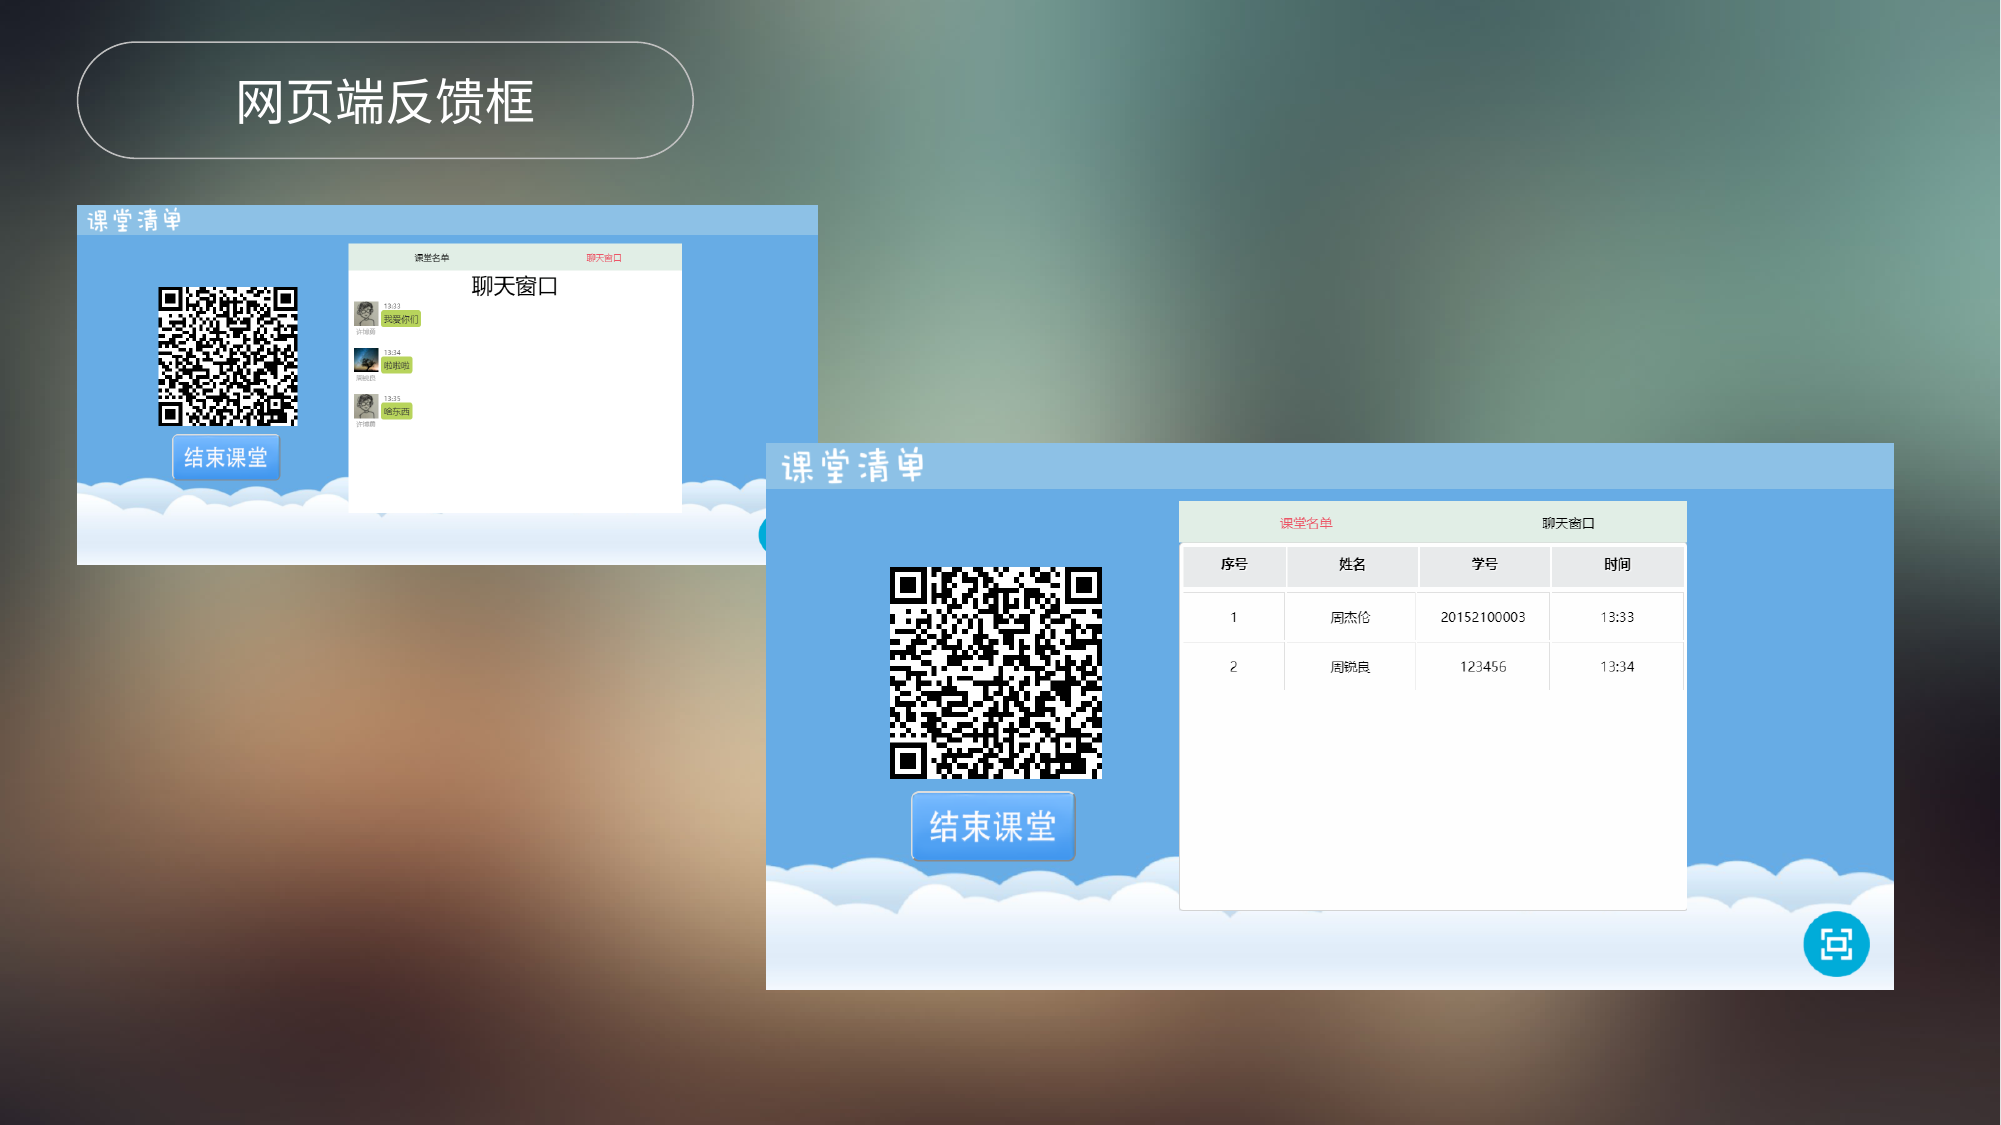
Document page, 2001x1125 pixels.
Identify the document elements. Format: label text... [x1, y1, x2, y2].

text_box 网页端反馈框 [76, 41, 695, 160]
picture [0, 0, 2001, 1125]
